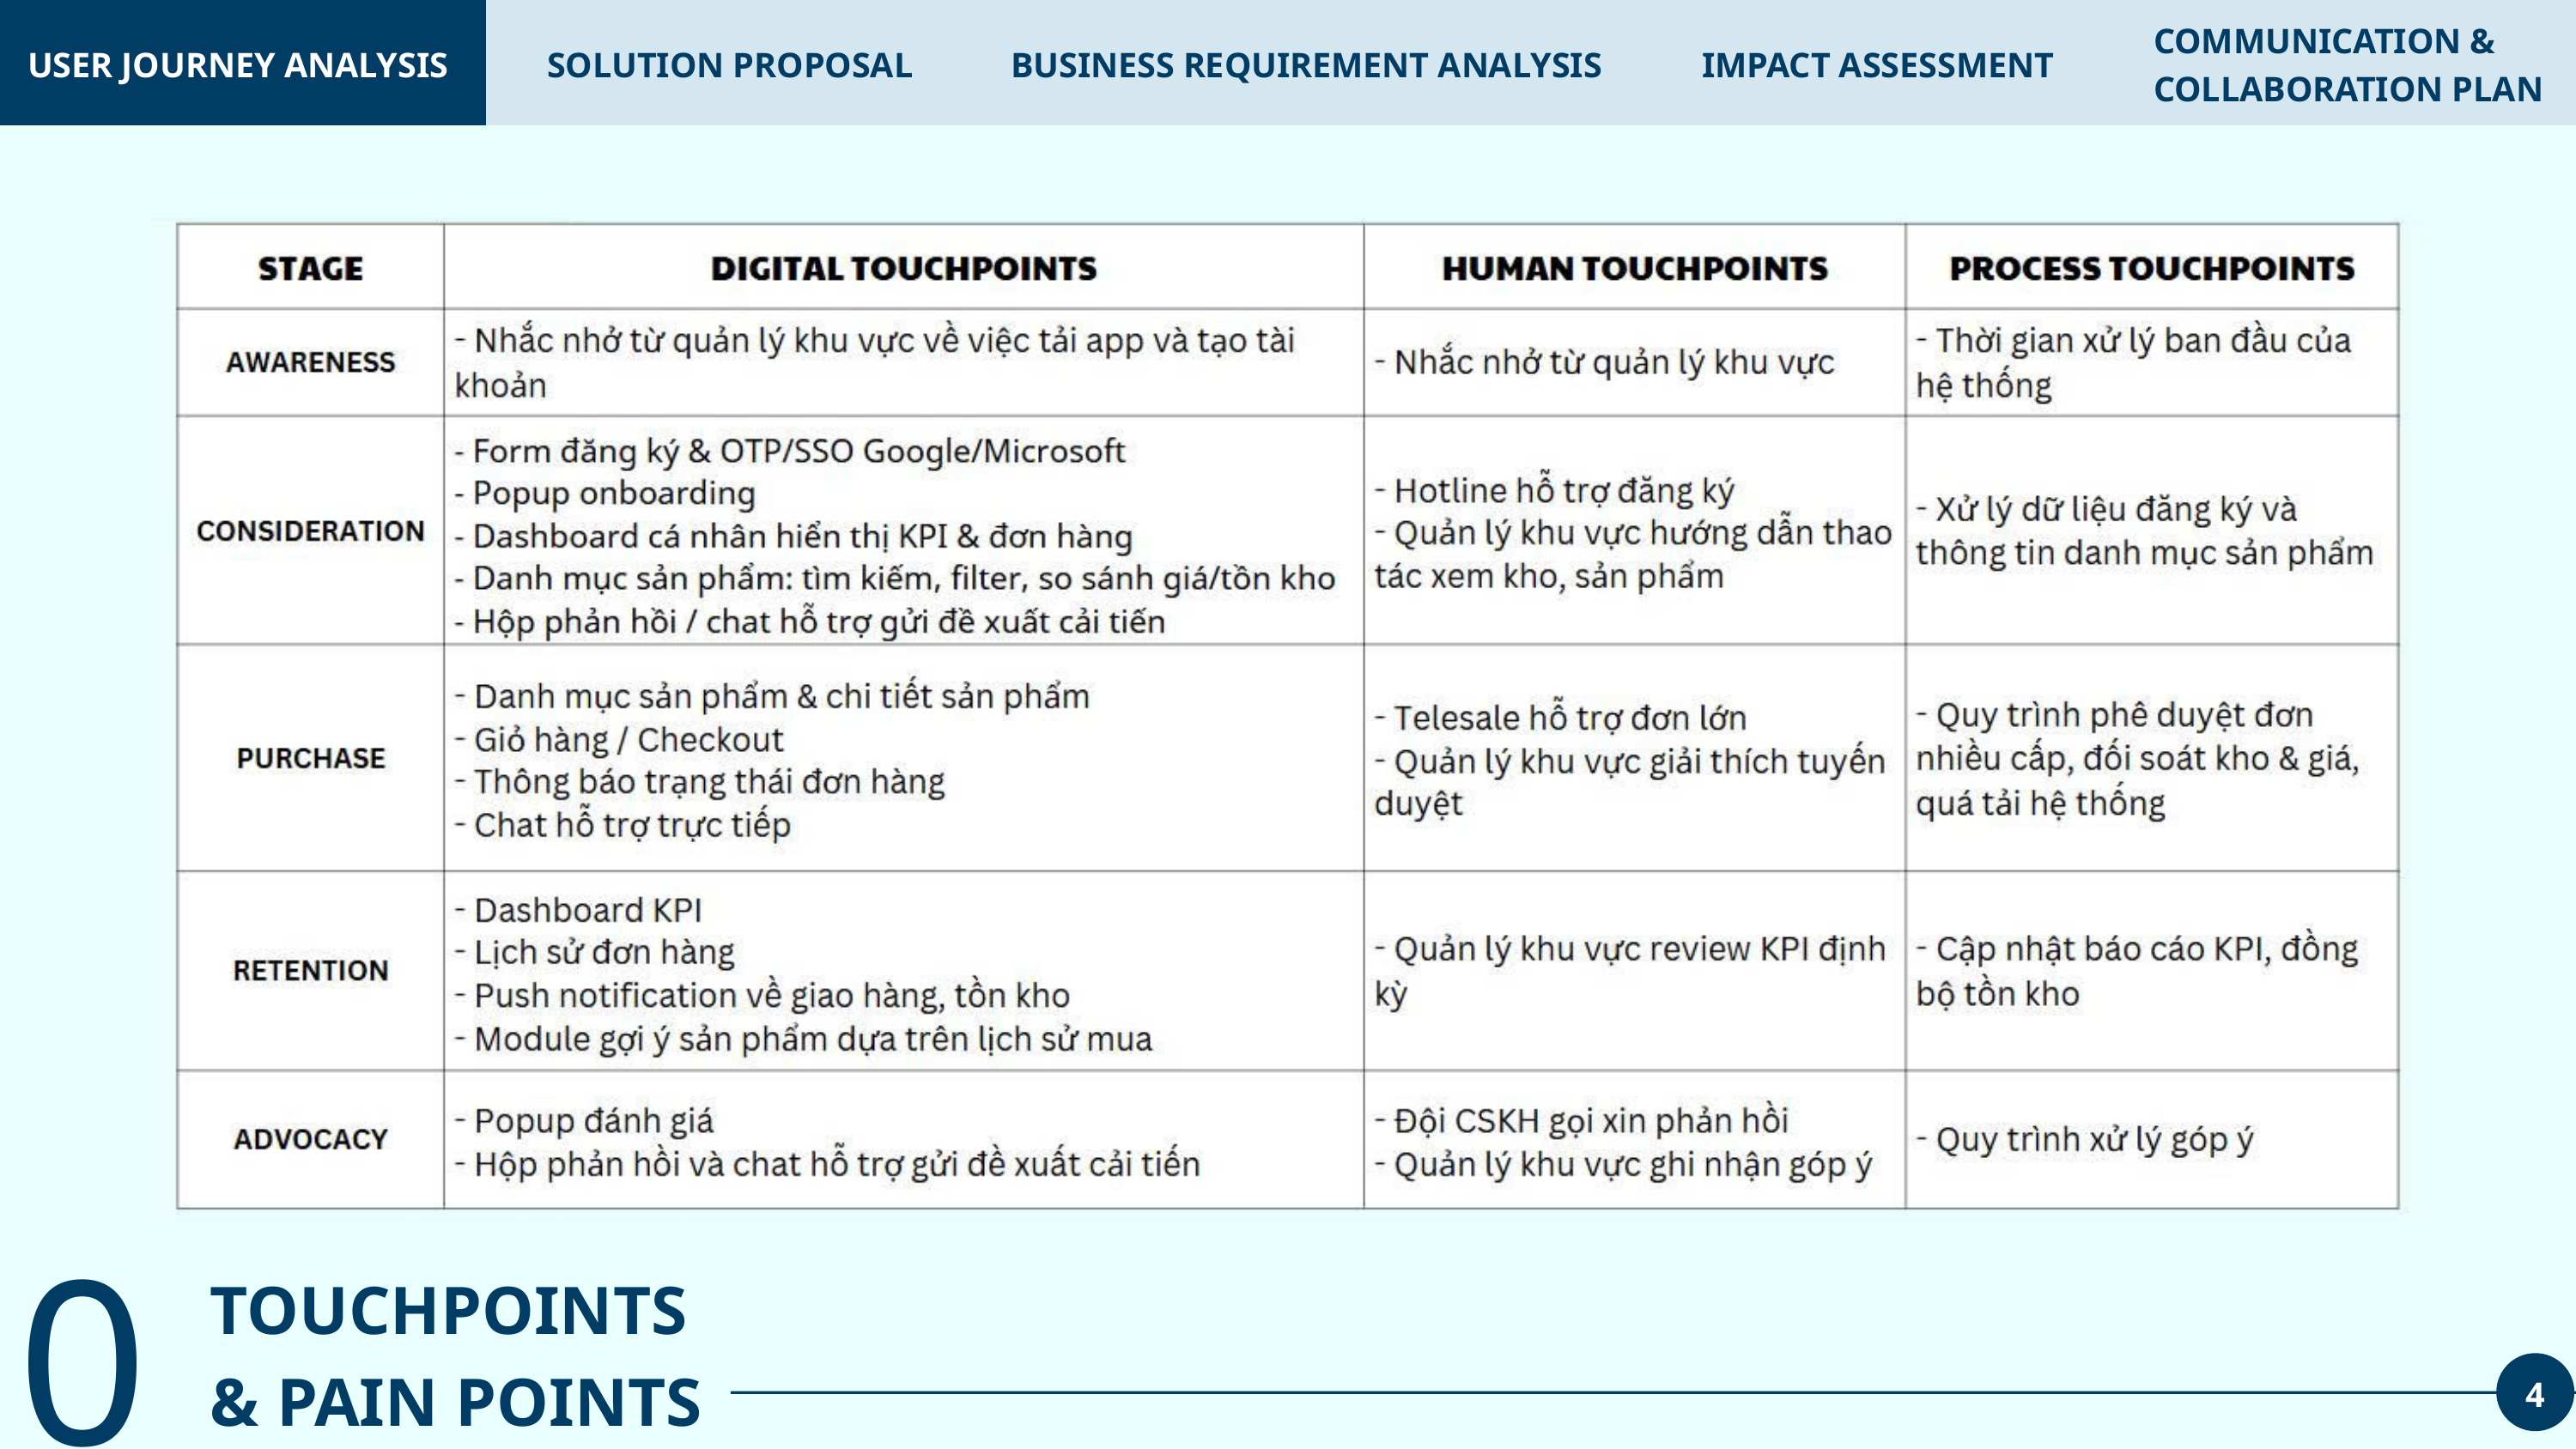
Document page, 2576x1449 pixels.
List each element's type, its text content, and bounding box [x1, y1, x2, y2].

text_box 01 [17, 1171, 210, 1449]
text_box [0, 0, 2576, 126]
text_box TOUCHPOINTS & PAIN POINTS [210, 1255, 827, 1440]
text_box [2495, 1353, 2575, 1432]
picture [149, 217, 2427, 1225]
